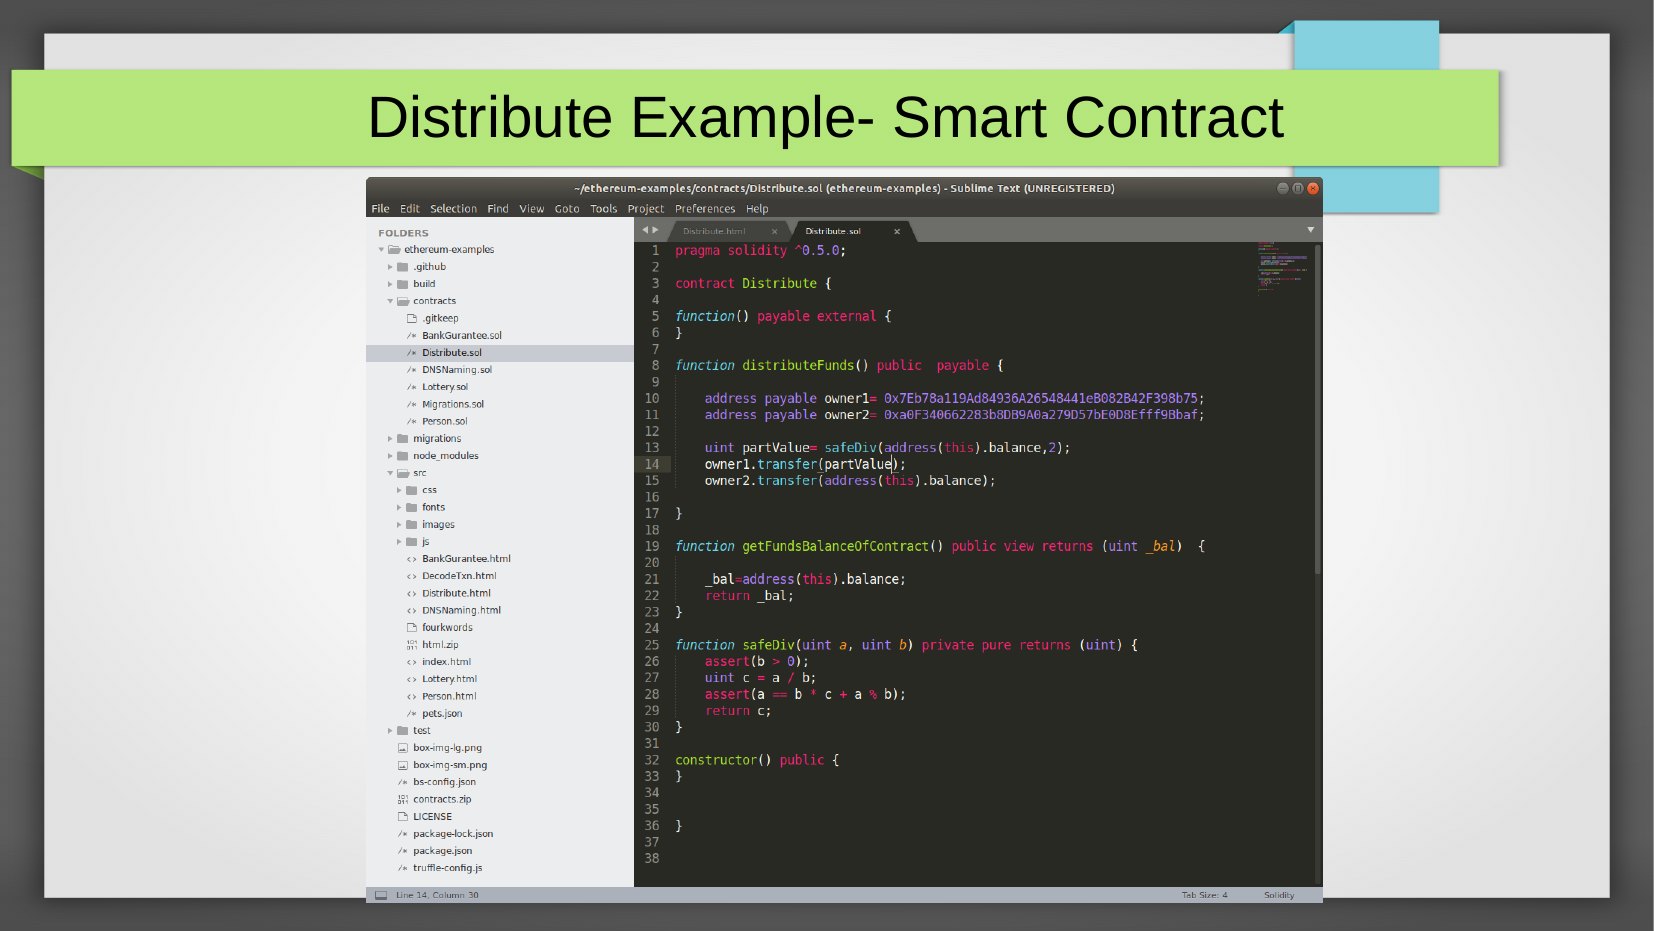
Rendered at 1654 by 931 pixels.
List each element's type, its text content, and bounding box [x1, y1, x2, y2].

text_box Distribute Example- Smart Contract [82, 37, 1571, 192]
picture [0, 0, 1654, 931]
